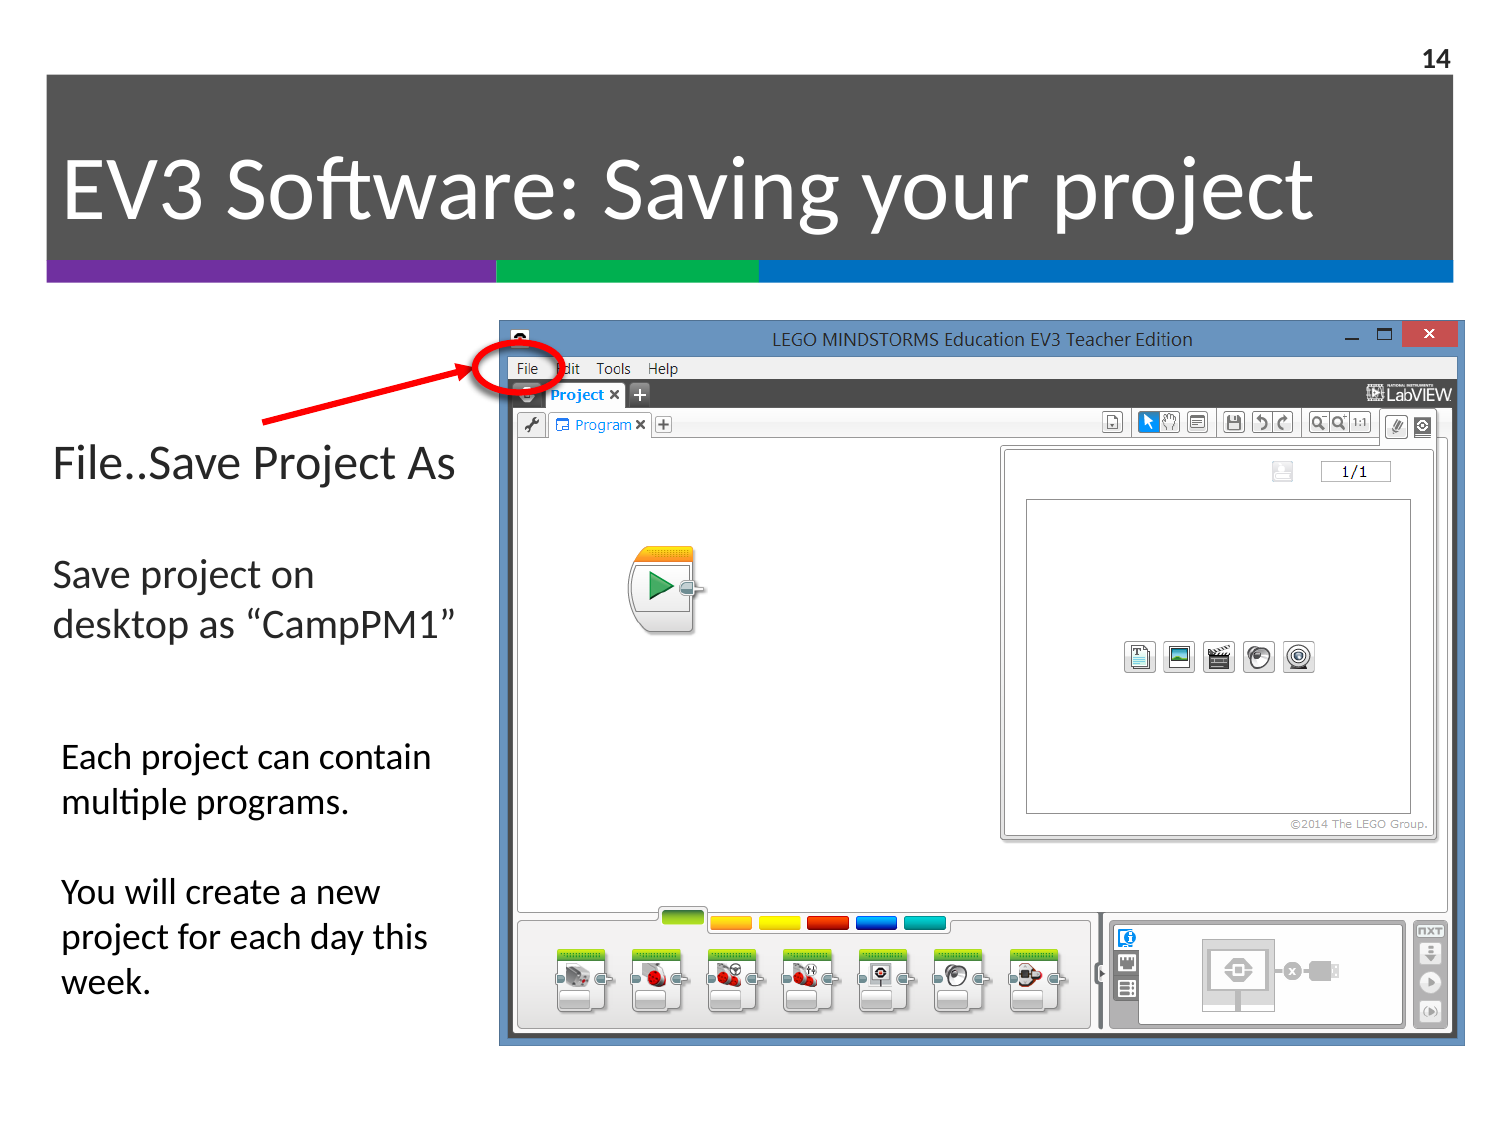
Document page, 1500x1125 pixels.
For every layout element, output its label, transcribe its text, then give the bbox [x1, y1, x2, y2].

slide_number 14 [1362, 27, 1466, 87]
list File..Save Project As [37, 422, 482, 522]
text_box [261, 366, 476, 423]
picture [499, 320, 1466, 1047]
text_box Each project can contain multiple programs. You will create a new project for each day this week. [46, 724, 463, 1010]
text_box [474, 352, 482, 383]
title EV3 Software: Saving your project [46, 103, 1454, 263]
text_box Save project on desktop as “CampPM1” [37, 539, 475, 683]
